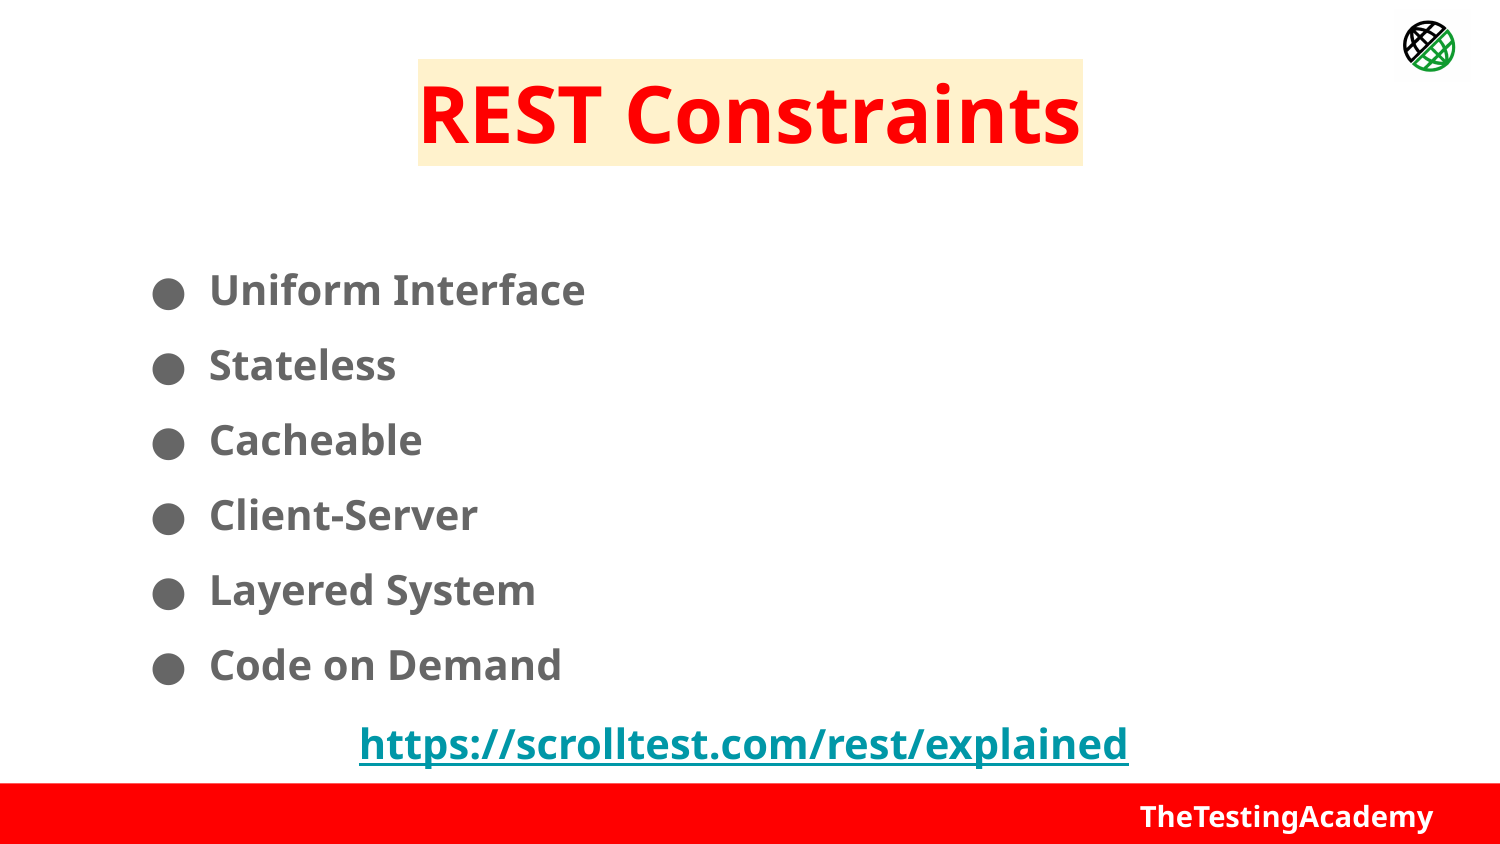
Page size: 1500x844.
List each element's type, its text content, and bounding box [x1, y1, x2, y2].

picture [1393, 9, 1471, 82]
title REST Constraints [51, 42, 1449, 181]
text_box Uniform Interface Stateless Cacheable Client-Server Layered System Code on Demand https://scrolltest.com/rest/explained [118, 224, 1367, 654]
